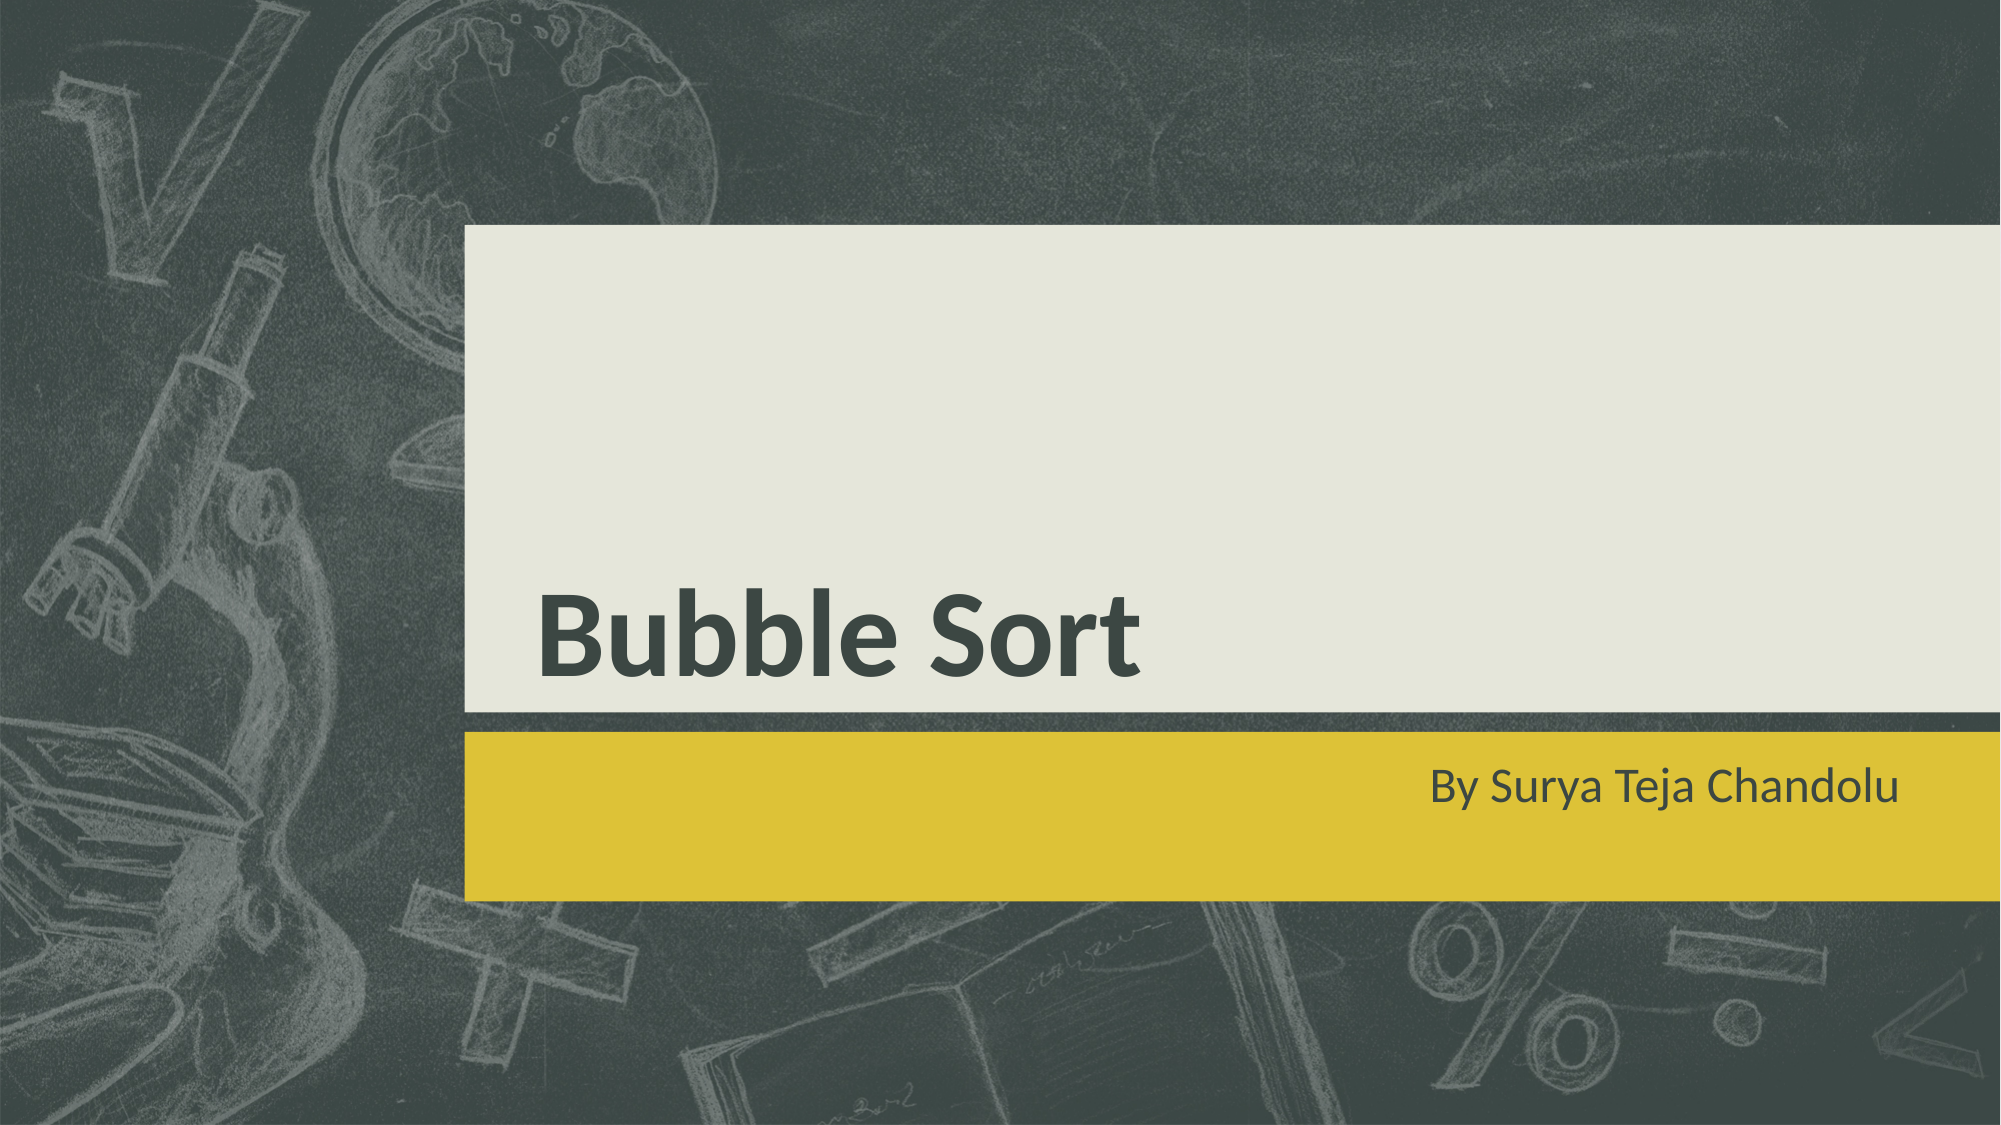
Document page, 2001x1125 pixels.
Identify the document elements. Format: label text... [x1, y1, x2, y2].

subtitle By Surya Teja Chandolu [520, 744, 1916, 887]
title Bubble Sort [520, 318, 1916, 711]
picture [0, 0, 2001, 1125]
